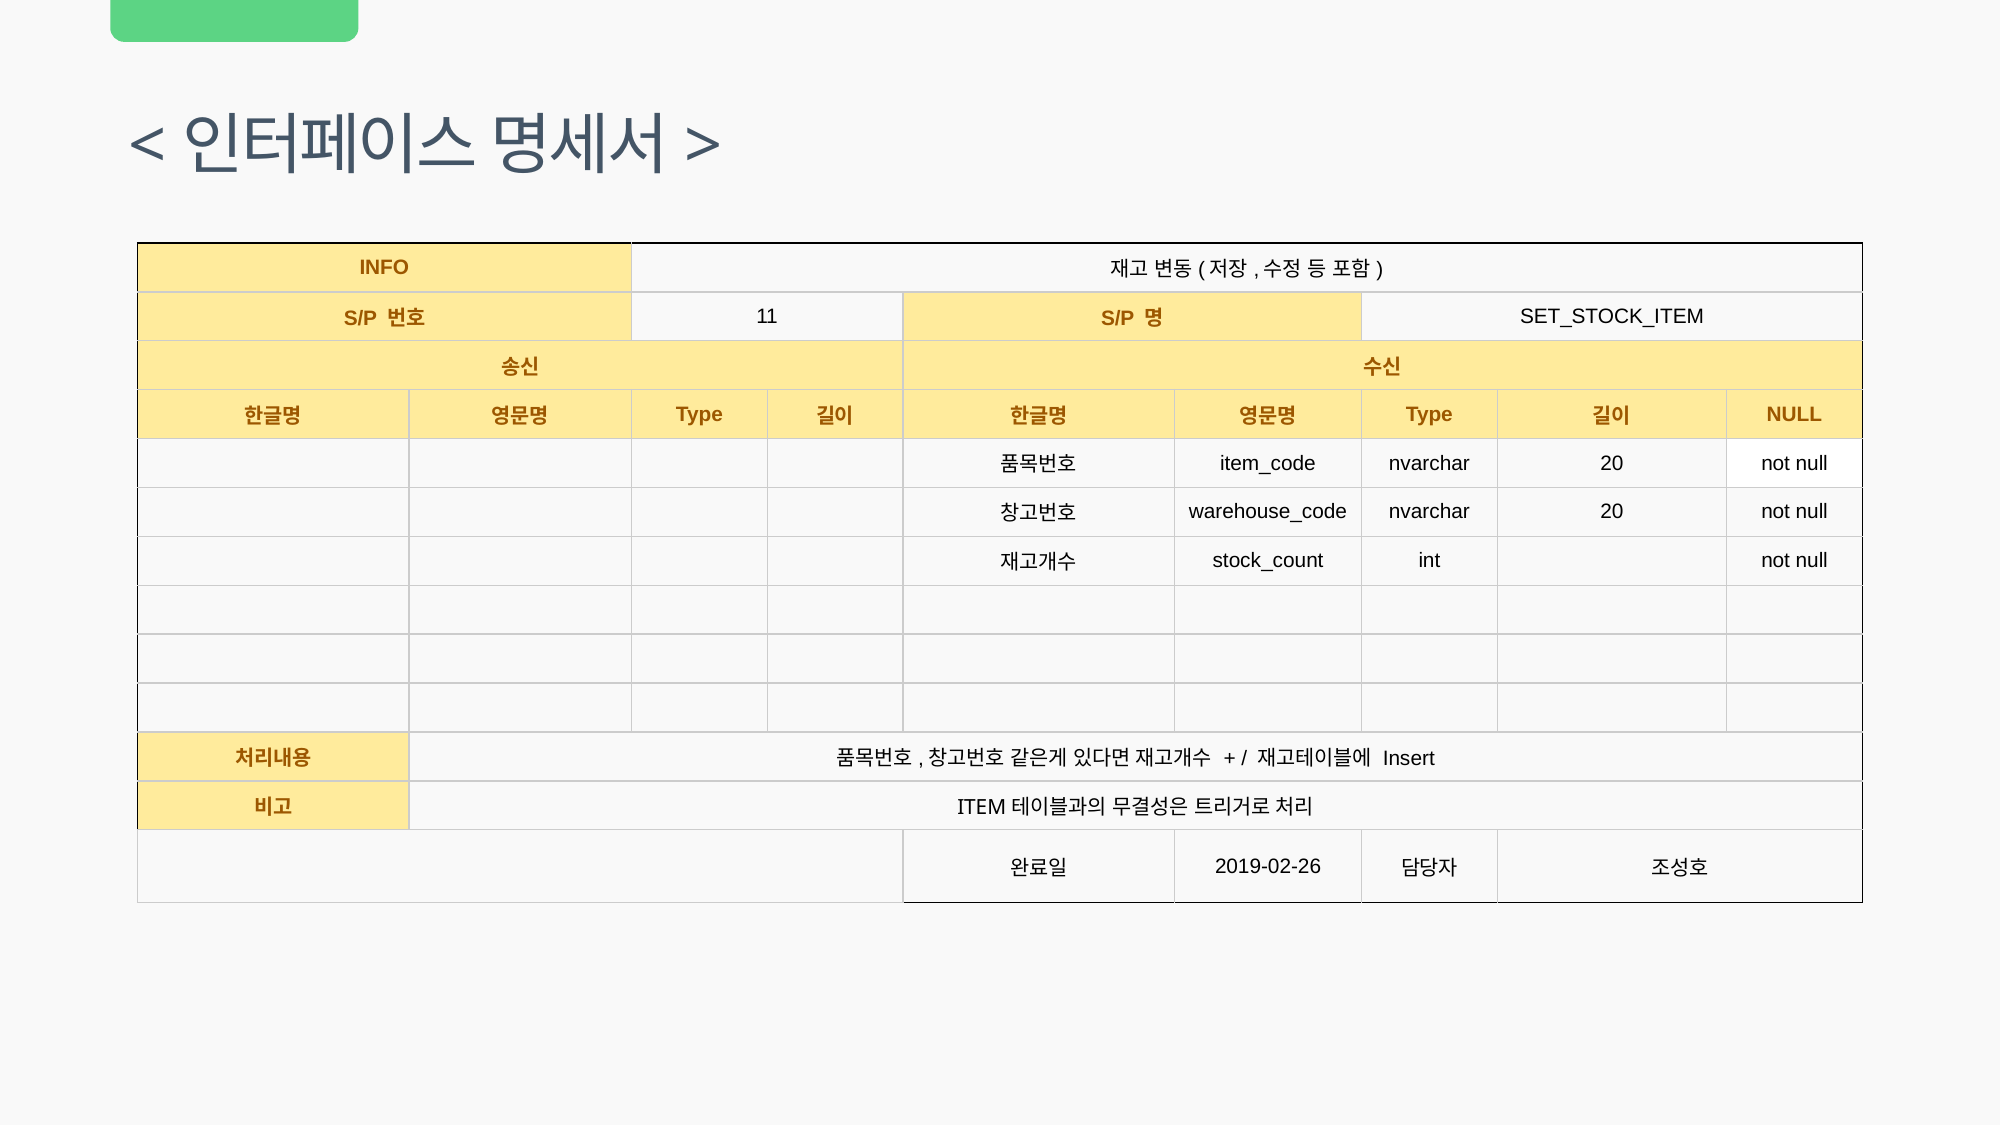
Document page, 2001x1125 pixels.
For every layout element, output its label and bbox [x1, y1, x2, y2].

table_cell [768, 488, 902, 536]
table_cell [1727, 537, 1862, 585]
table_cell [138, 830, 902, 902]
table_cell [1362, 439, 1497, 487]
table_cell [1498, 537, 1726, 585]
table_cell [904, 635, 1174, 682]
table_cell [1727, 635, 1862, 682]
table_cell [632, 390, 767, 438]
table_cell [768, 439, 902, 487]
table_cell [1362, 830, 1497, 902]
table_cell [632, 439, 767, 487]
table_cell [410, 586, 631, 633]
table_cell [904, 684, 1174, 731]
table_cell [1727, 439, 1862, 487]
table_cell [410, 782, 1862, 829]
table_cell [1362, 635, 1497, 682]
table_cell [1175, 390, 1361, 438]
text_box [110, 94, 742, 190]
table_cell [1362, 586, 1497, 633]
table_cell [768, 635, 902, 682]
table_cell [1727, 586, 1862, 633]
table_cell [1175, 586, 1361, 633]
table_cell [410, 439, 631, 487]
table_cell [632, 537, 767, 585]
table_cell [632, 586, 767, 633]
table_cell [138, 684, 408, 731]
table_cell [1175, 684, 1361, 731]
table_cell [768, 684, 902, 731]
table_cell [904, 439, 1174, 487]
table_cell [1498, 830, 1862, 902]
table_cell [138, 733, 408, 780]
table_cell [632, 488, 767, 536]
table_cell [410, 537, 631, 585]
table_cell [768, 390, 902, 438]
table_cell [1362, 488, 1497, 536]
table_header [138, 244, 631, 291]
table_cell [138, 586, 408, 633]
table_cell [138, 488, 408, 536]
table_cell [1175, 439, 1361, 487]
table_cell [1362, 293, 1862, 340]
text_box [109, 0, 360, 43]
table_header [632, 244, 1862, 291]
table_cell [1175, 537, 1361, 585]
table_cell [632, 684, 767, 731]
table_cell [1498, 635, 1726, 682]
table_cell [410, 488, 631, 536]
table_cell [1362, 390, 1497, 438]
table_cell [138, 782, 408, 829]
table_cell [1362, 684, 1497, 731]
table_cell [138, 293, 631, 340]
table_cell [768, 586, 902, 633]
table_cell [138, 439, 408, 487]
table_cell [410, 684, 631, 731]
table_cell [904, 586, 1174, 633]
table_cell [904, 293, 1361, 340]
table_cell [1498, 684, 1726, 731]
table_cell [904, 537, 1174, 585]
table_cell [1498, 586, 1726, 633]
table_cell [410, 733, 1862, 780]
table_cell [904, 341, 1862, 389]
table_cell [632, 293, 902, 340]
table_cell [768, 537, 902, 585]
table_cell [1498, 439, 1726, 487]
table_cell [632, 635, 767, 682]
table_cell [1175, 830, 1361, 902]
table_cell [1727, 488, 1862, 536]
table_cell [1498, 488, 1726, 536]
table_cell [1727, 390, 1862, 438]
table_cell [1727, 684, 1862, 731]
table_cell [1362, 537, 1497, 585]
table_cell [1175, 488, 1361, 536]
table_cell [904, 830, 1174, 902]
table_cell [1498, 390, 1726, 438]
table_cell [138, 635, 408, 682]
table_cell [1175, 635, 1361, 682]
table_cell [138, 390, 408, 438]
table_cell [904, 390, 1174, 438]
table_cell [138, 341, 902, 389]
table_cell [410, 635, 631, 682]
table_cell [904, 488, 1174, 536]
table_cell [138, 537, 408, 585]
table_cell [410, 390, 631, 438]
